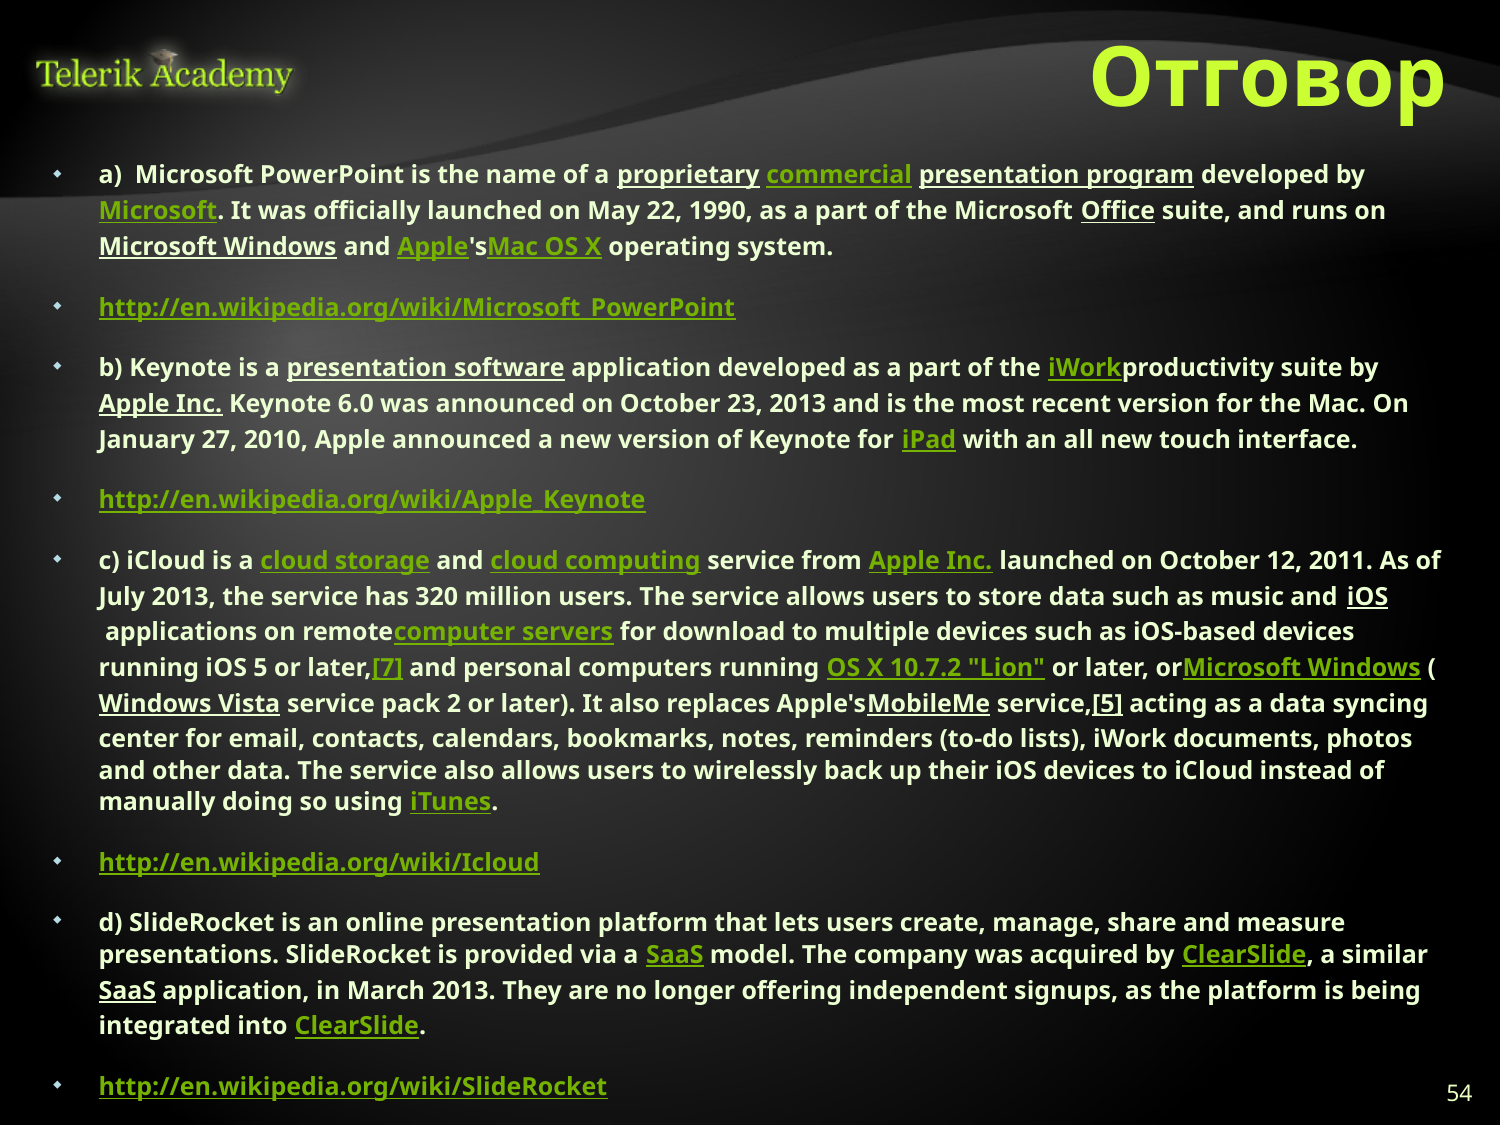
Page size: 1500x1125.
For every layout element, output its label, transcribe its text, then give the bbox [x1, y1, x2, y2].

slide_number 54 [1412, 1074, 1488, 1113]
title Отговор [300, 12, 1463, 149]
list a) Microsoft PowerPoint is the name of a proprietary commercial presentation program developed by Microsoft. It was officially launched on May 22, 1990, as a part of the Microsoft Office suite, and runs on Microsoft Windows and Apple'sMac OS X operating system. http://en.wikipedia.org/wiki/Microsoft_PowerPoint b) Keynote is a presentation software application developed as a part of the iWorkproductivity suite by Apple Inc. Keynote 6.0 was announced on October 23, 2013 and is the most recent version for the Mac. On January 27, 2010, Apple announced a new version of Keynote for iPad with an all new touch interface. http://en.wikipedia.org/wiki/Apple_Keynote c) iCloud is a cloud storage and cloud computing service from Apple Inc. launched on October 12, 2011. As of July 2013, the service has 320 million users. The service allows users to store data such as music and iOS applications on remotecomputer servers for download to multiple devices such as iOS-based devices running iOS 5 or later,[7] and personal computers running OS X 10.7.2 "Lion" or later, orMicrosoft Windows (Windows Vista service pack 2 or later). It also replaces Apple'sMobileMe service,[5] acting as a data syncing center for email, contacts, calendars, bookmarks, notes, reminders (to-do lists), iWork documents, photos and other data. The service also allows users to wirelessly back up their iOS devices to iCloud instead of manually doing so using iTunes. http://en.wikipedia.org/wiki/Icloud d) SlideRocket is an online presentation platform that lets users create, manage, share and measure presentations. SlideRocket is provided via a SaaS model. The company was acquired by ClearSlide, a similar SaaS application, in March 2013. They are no longer offering independent signups, as the platform is being integrated into ClearSlide. http://en.wikipedia.org/wiki/SlideRocket [37, 149, 1463, 1100]
picture [0, 0, 1500, 1125]
